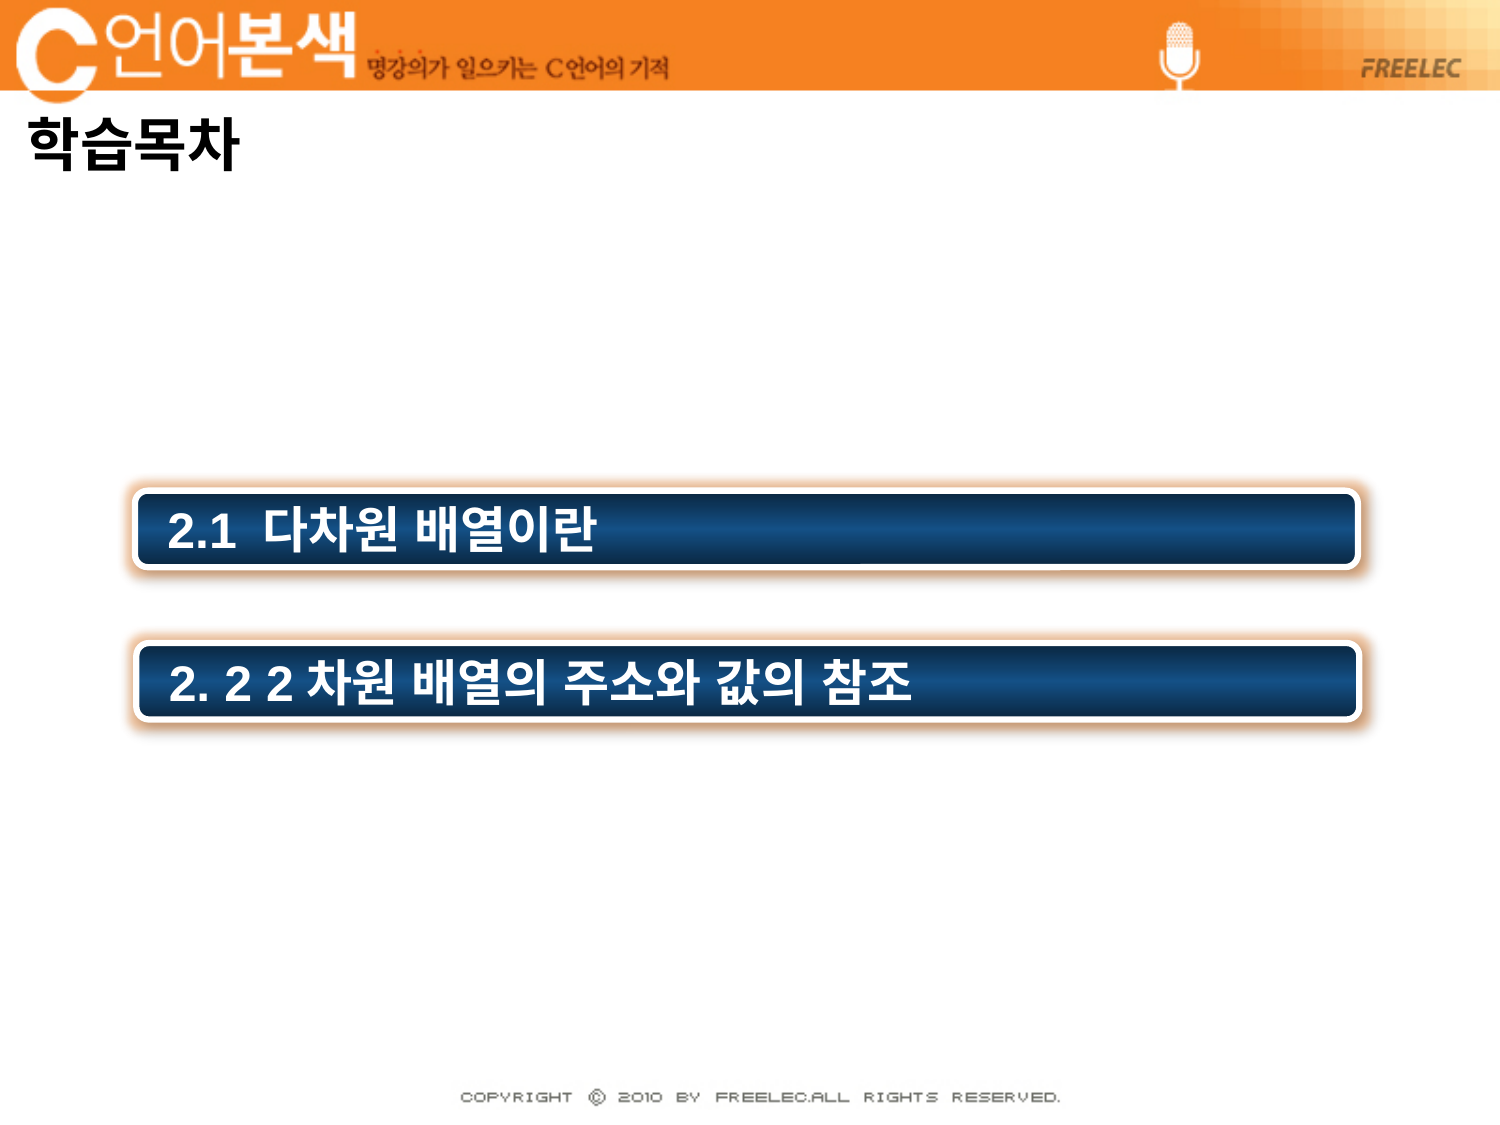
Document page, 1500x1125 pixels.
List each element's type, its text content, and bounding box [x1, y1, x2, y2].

title 학습목차 [11, 107, 1500, 178]
picture [0, 0, 1500, 1125]
text_box 2.1 다차원 배열이란 [134, 490, 1358, 568]
text_box 2. 2 2차원 배열의 주소와 값의 참조 [136, 642, 1360, 720]
